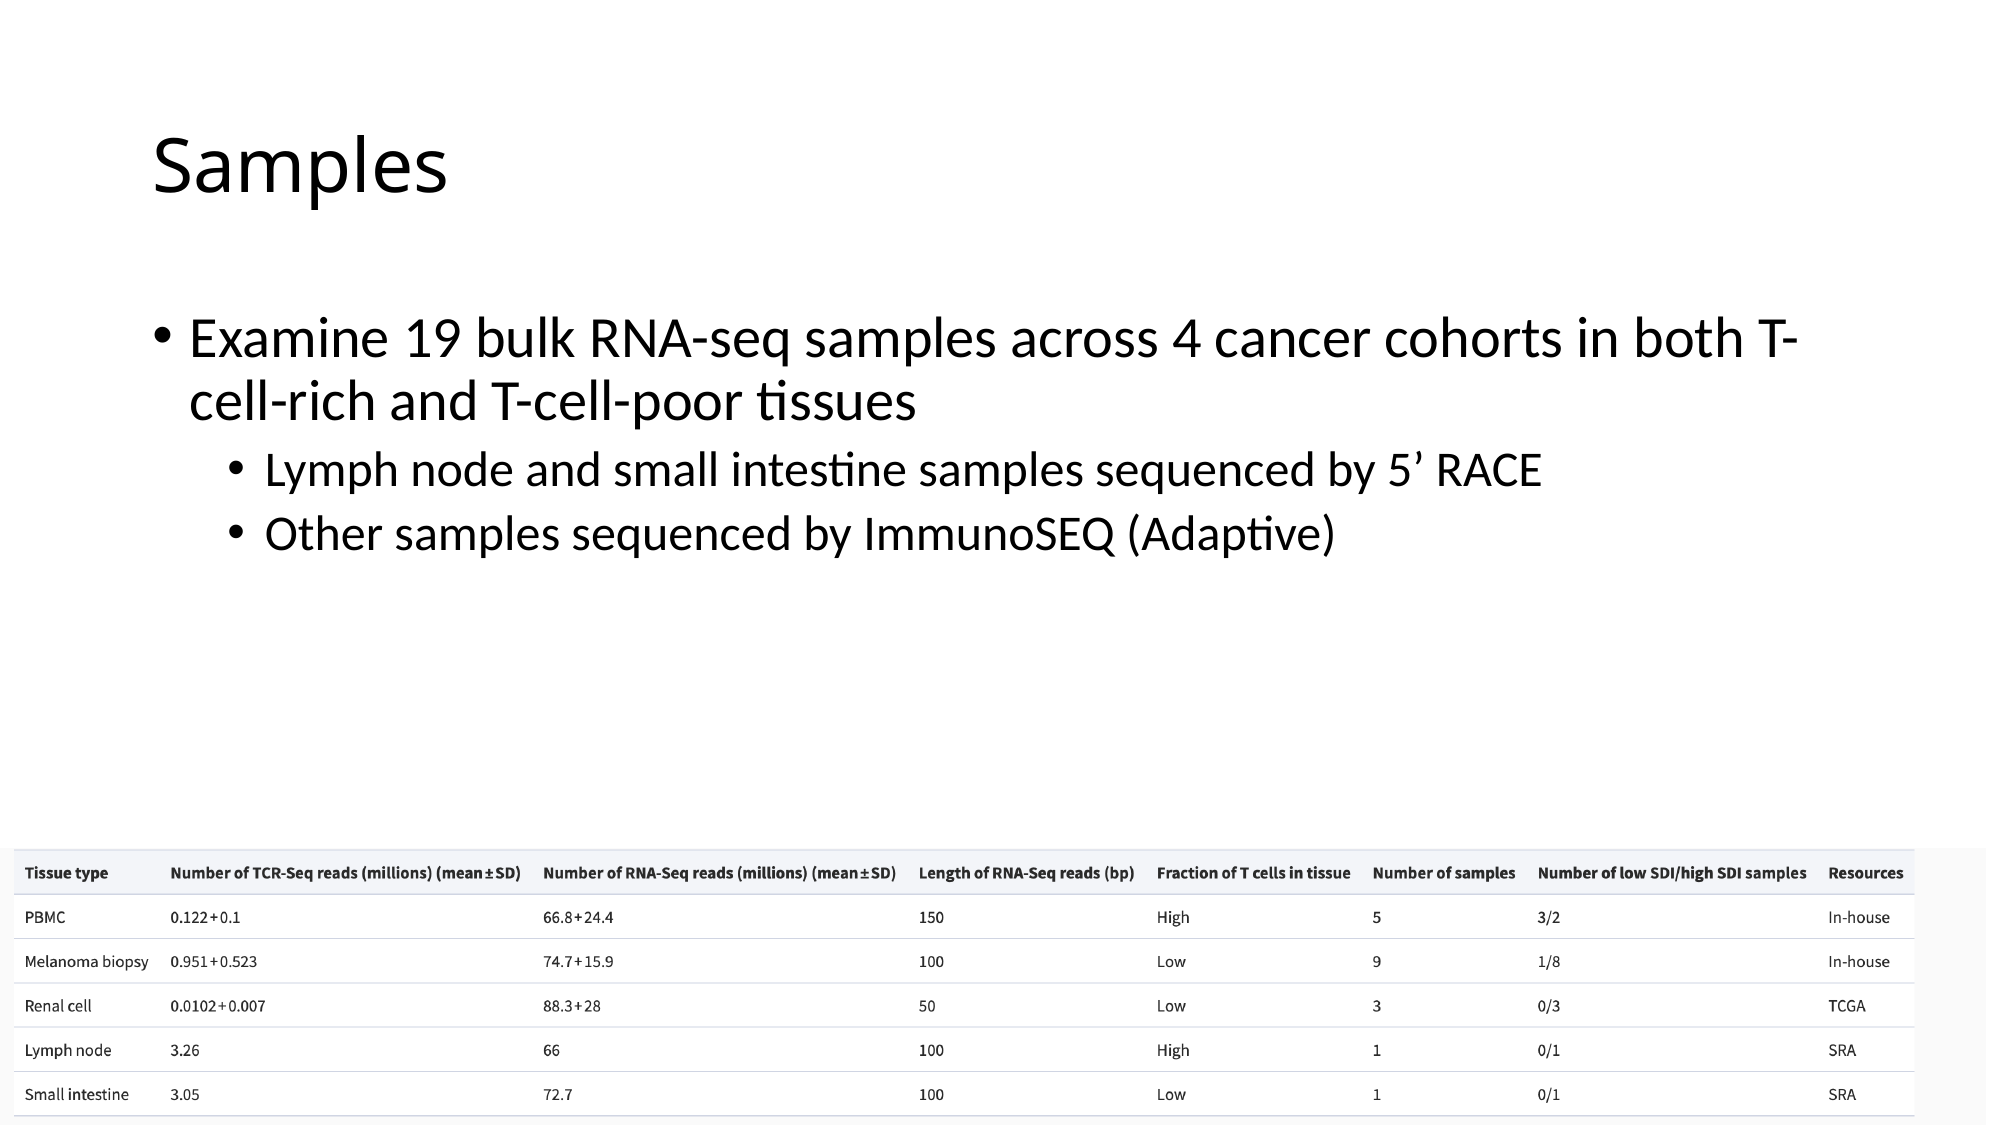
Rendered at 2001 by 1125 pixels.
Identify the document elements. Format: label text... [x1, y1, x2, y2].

list Examine 19 bulk RNA-seq samples across 4 cancer cohorts in both T-cell-rich and T-cell-poor tissues Lymph node and small intestine samples sequenced by 5’ RACE Other samples sequenced by ImmunoSEQ (Adaptive) [137, 299, 1863, 824]
picture [0, 848, 1986, 1125]
title Samples [137, 59, 1863, 278]
